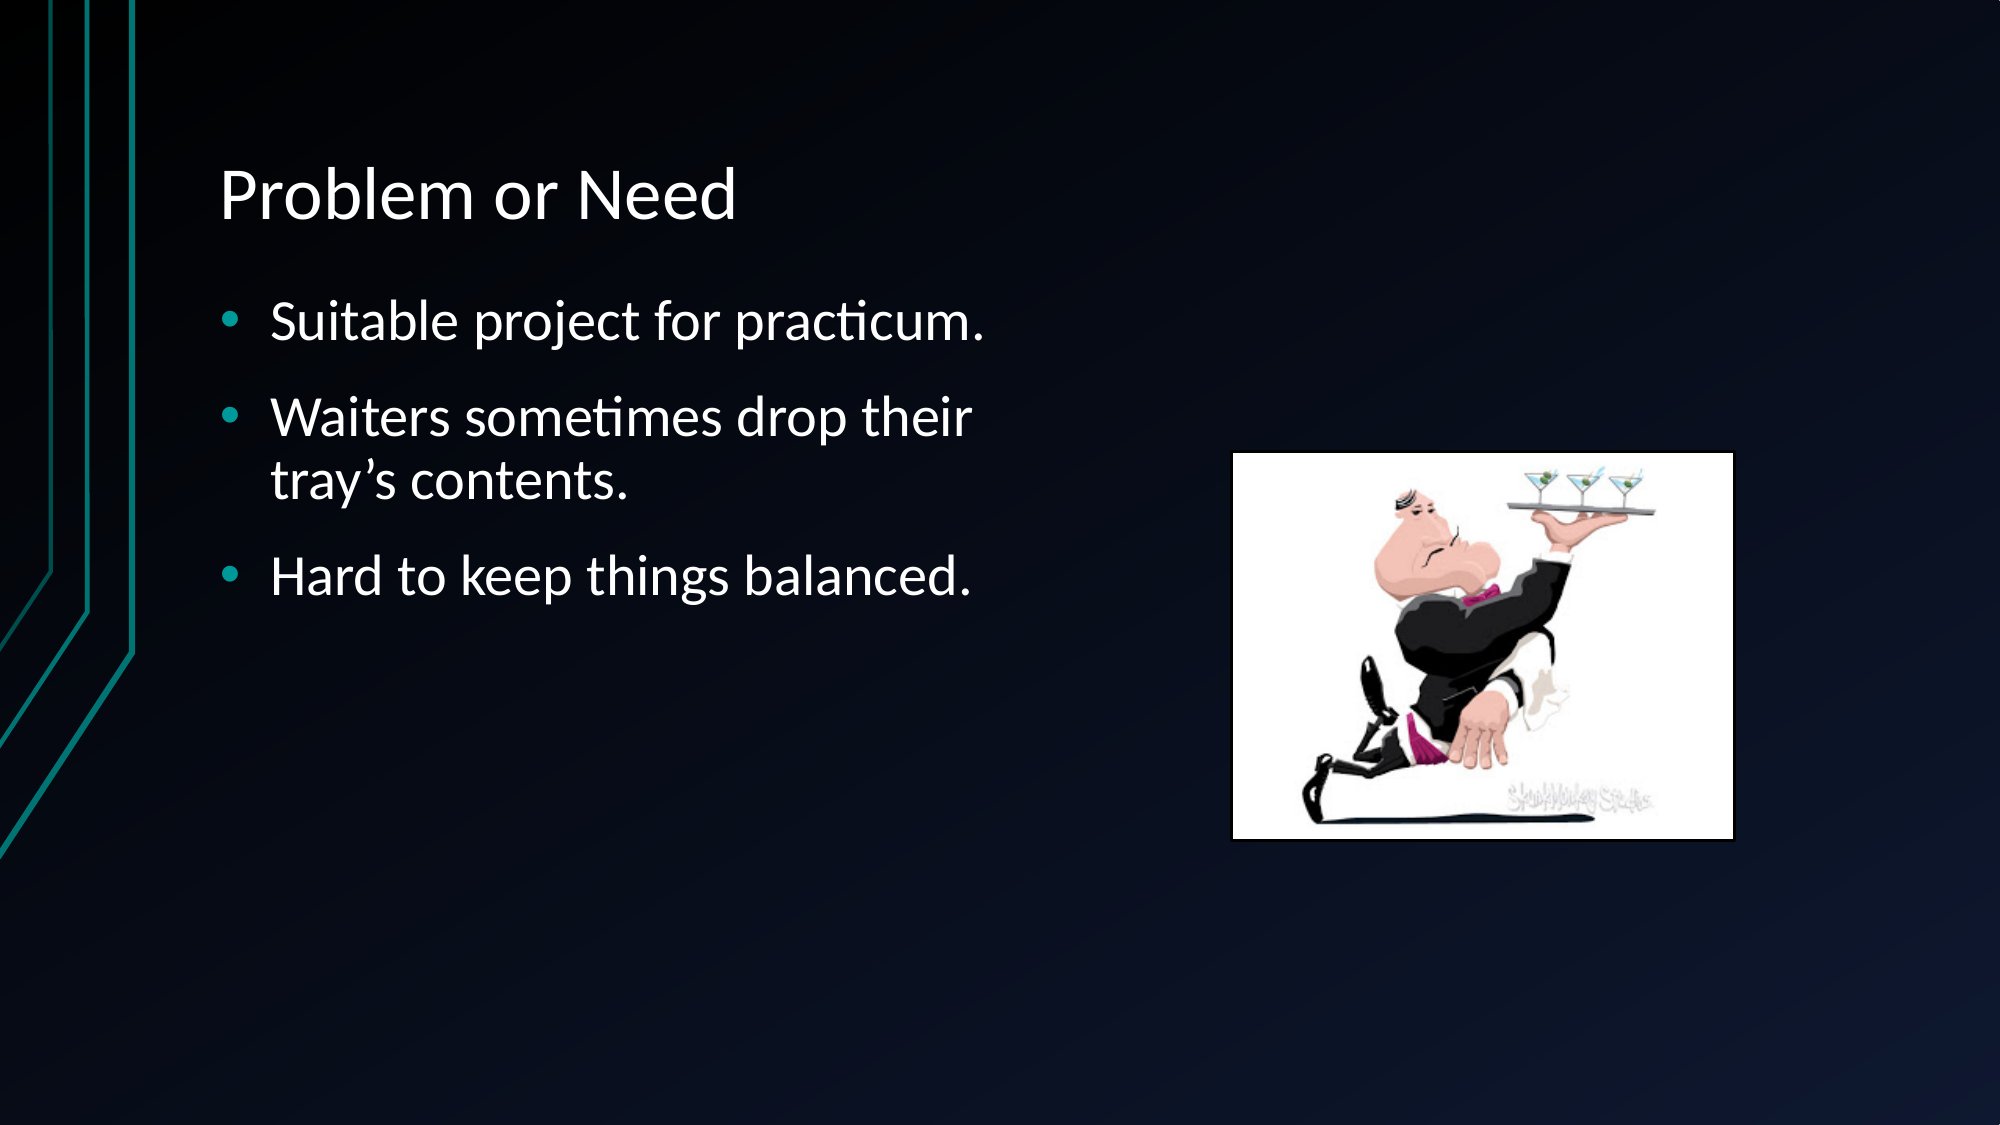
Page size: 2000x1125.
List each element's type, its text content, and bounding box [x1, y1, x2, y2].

list Suitable project for practicum. Waiters sometimes drop their tray’s contents. Hard to keep things balanced. [199, 279, 1033, 1013]
title Problem or Need [199, 45, 1900, 246]
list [1232, 452, 1734, 840]
